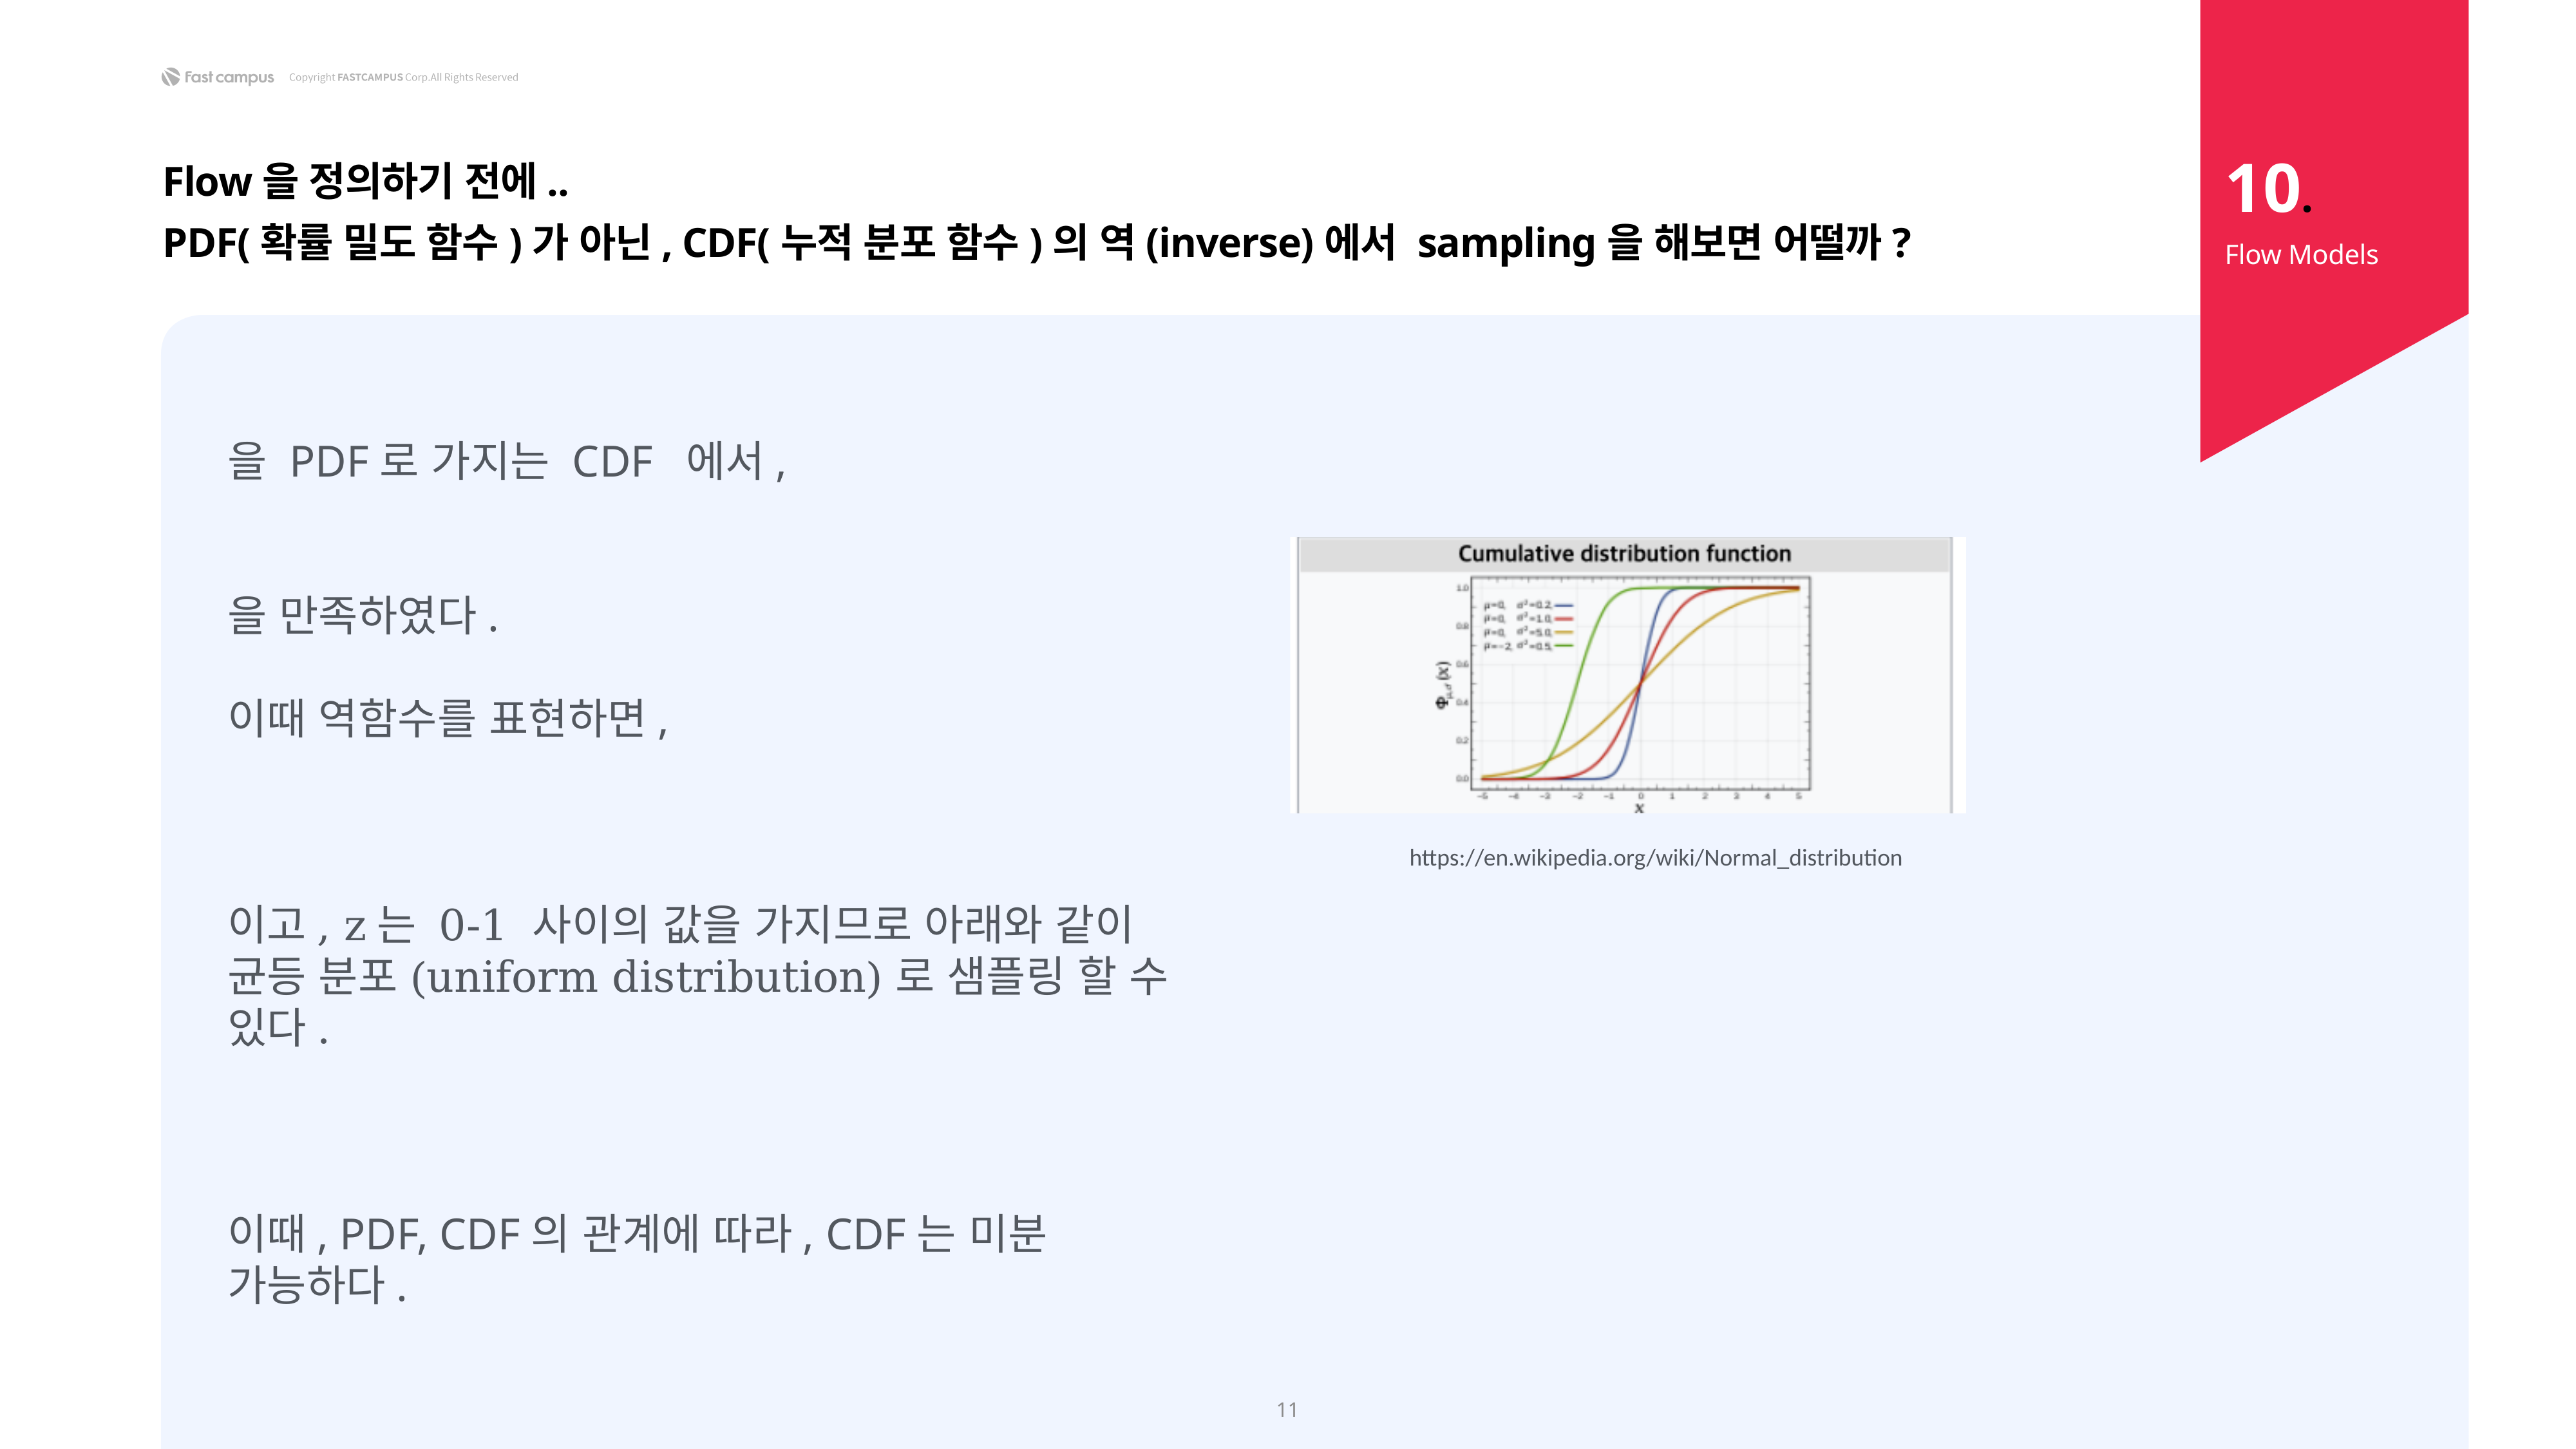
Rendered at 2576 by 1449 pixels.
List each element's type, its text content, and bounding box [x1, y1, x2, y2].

text_box https://en.wikipedia.org/wiki/Normal_distribution [1399, 837, 1913, 876]
picture [0, 0, 2576, 1449]
text_box Flow Models [2200, 232, 2469, 314]
text_box 10. [2200, 148, 2469, 232]
slide_number 11 [998, 1372, 1578, 1449]
text_box Flow을 정의하기 전에.. PDF(확률 밀도 함수)가 아닌, CDF(누적 분포 함수)의 역(inverse)에서 sampling을 해보면 어떨까? [160, 154, 2146, 267]
